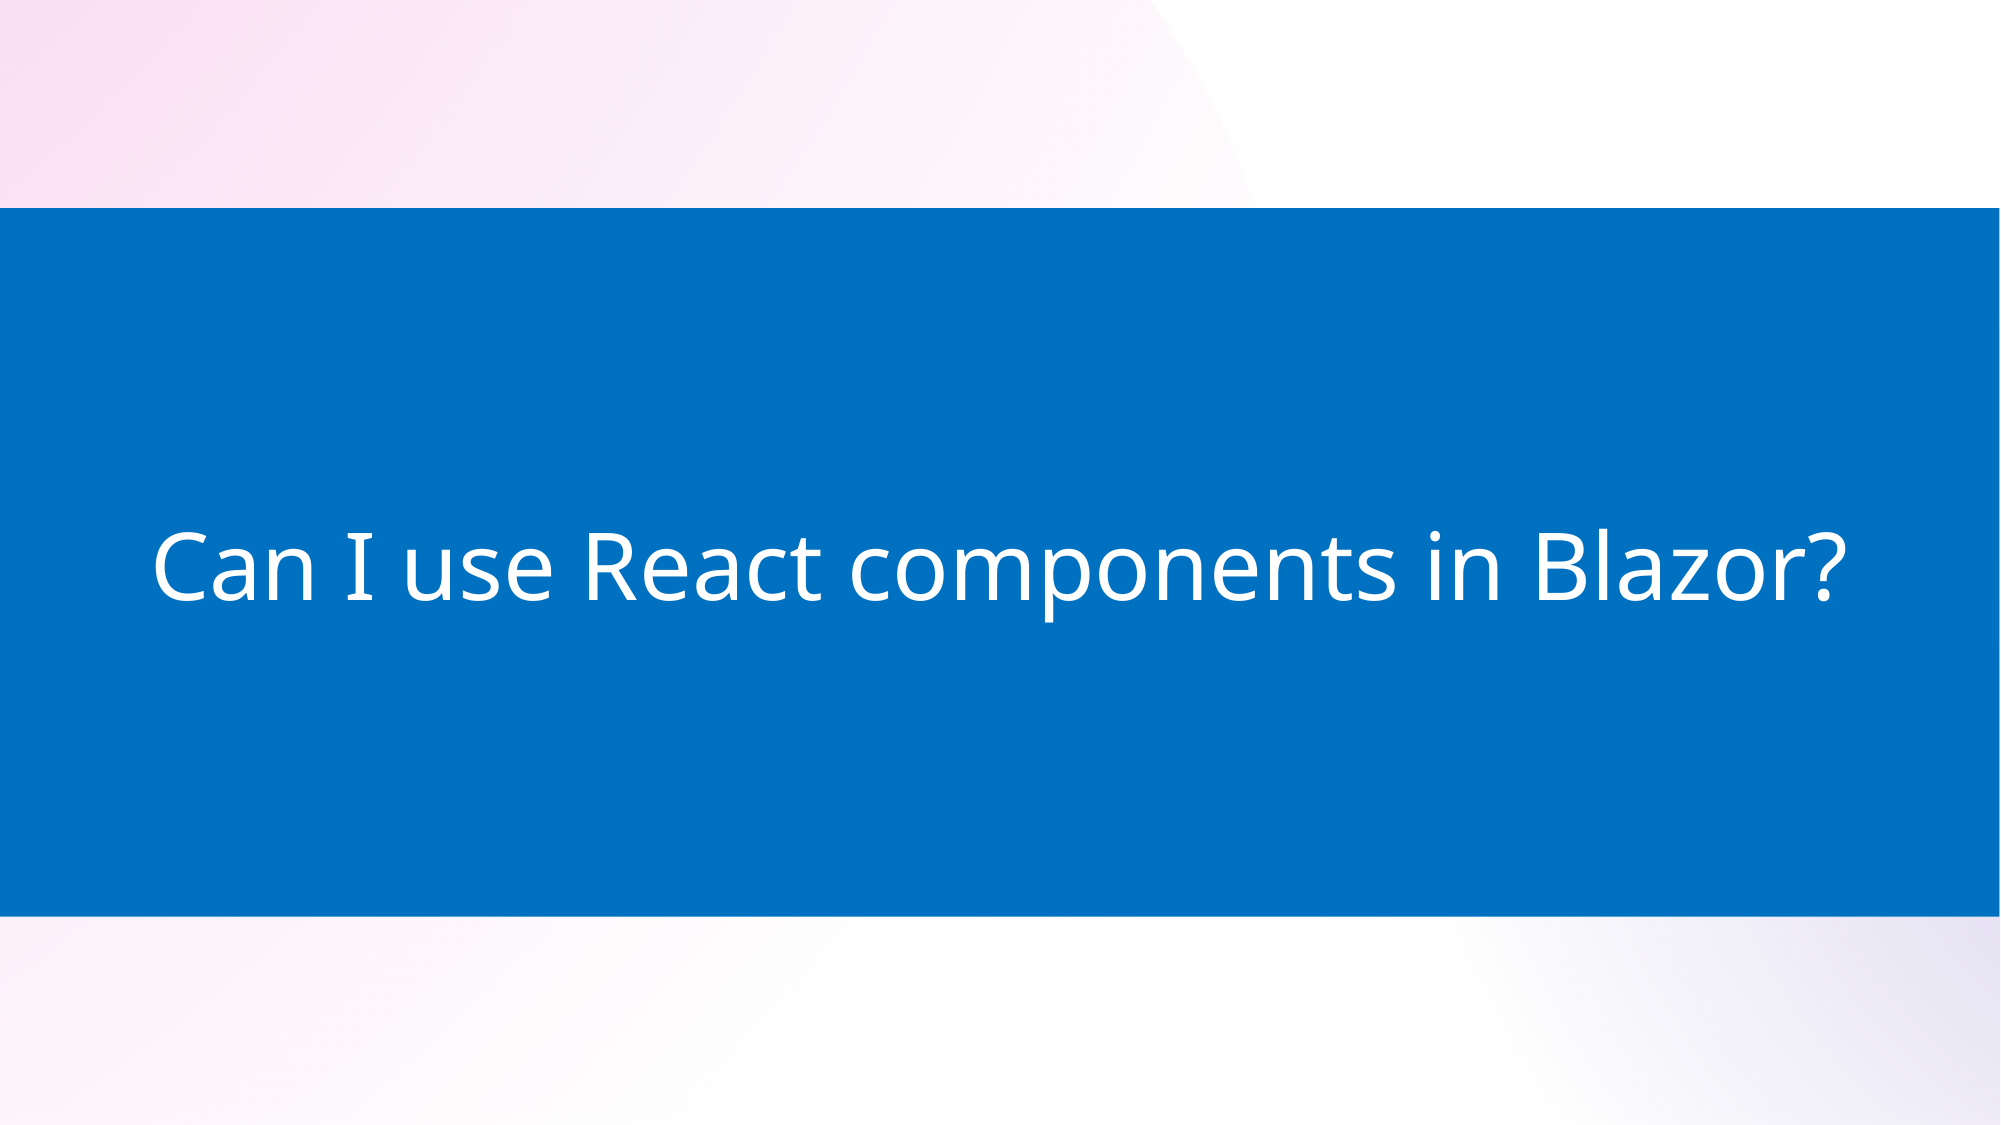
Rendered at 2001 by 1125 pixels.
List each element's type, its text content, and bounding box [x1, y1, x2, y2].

text_box Can I use React components in Blazor? [0, 207, 2000, 918]
picture [0, 0, 2001, 1125]
